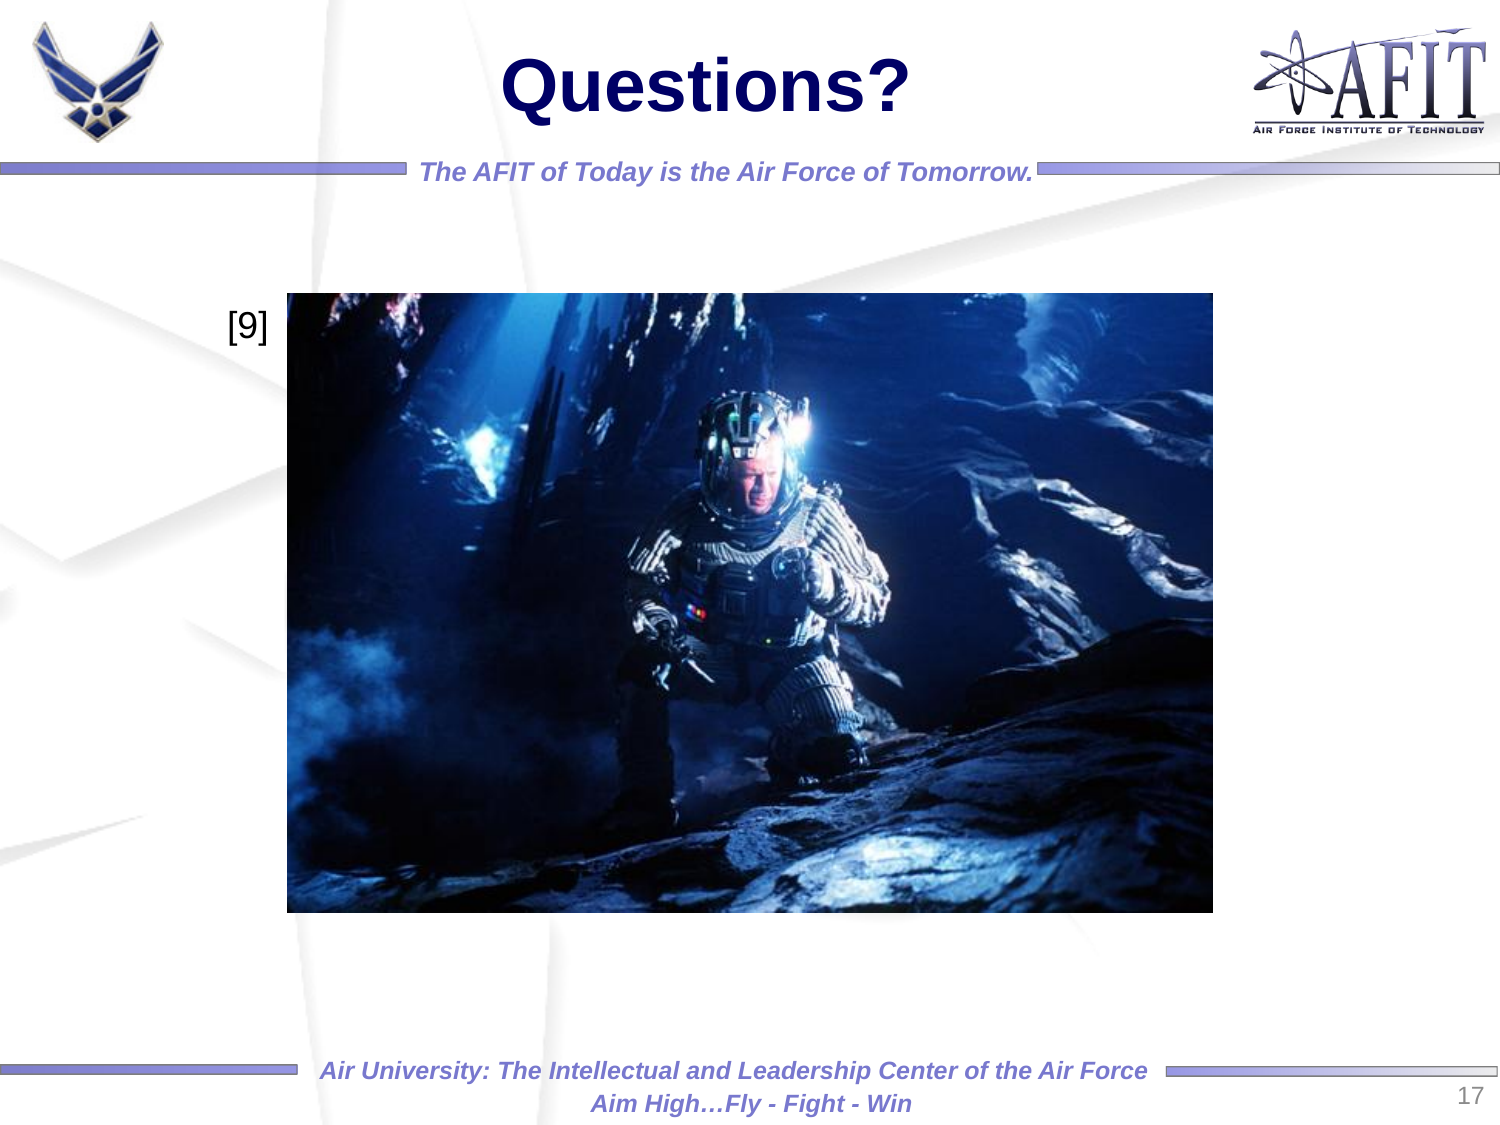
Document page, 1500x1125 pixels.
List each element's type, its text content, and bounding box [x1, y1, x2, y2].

title Questions? [162, 0, 1251, 163]
slide_number 17 [1149, 1065, 1500, 1125]
text_box [9] [212, 293, 285, 353]
picture [287, 292, 1213, 914]
picture [32, 21, 162, 143]
